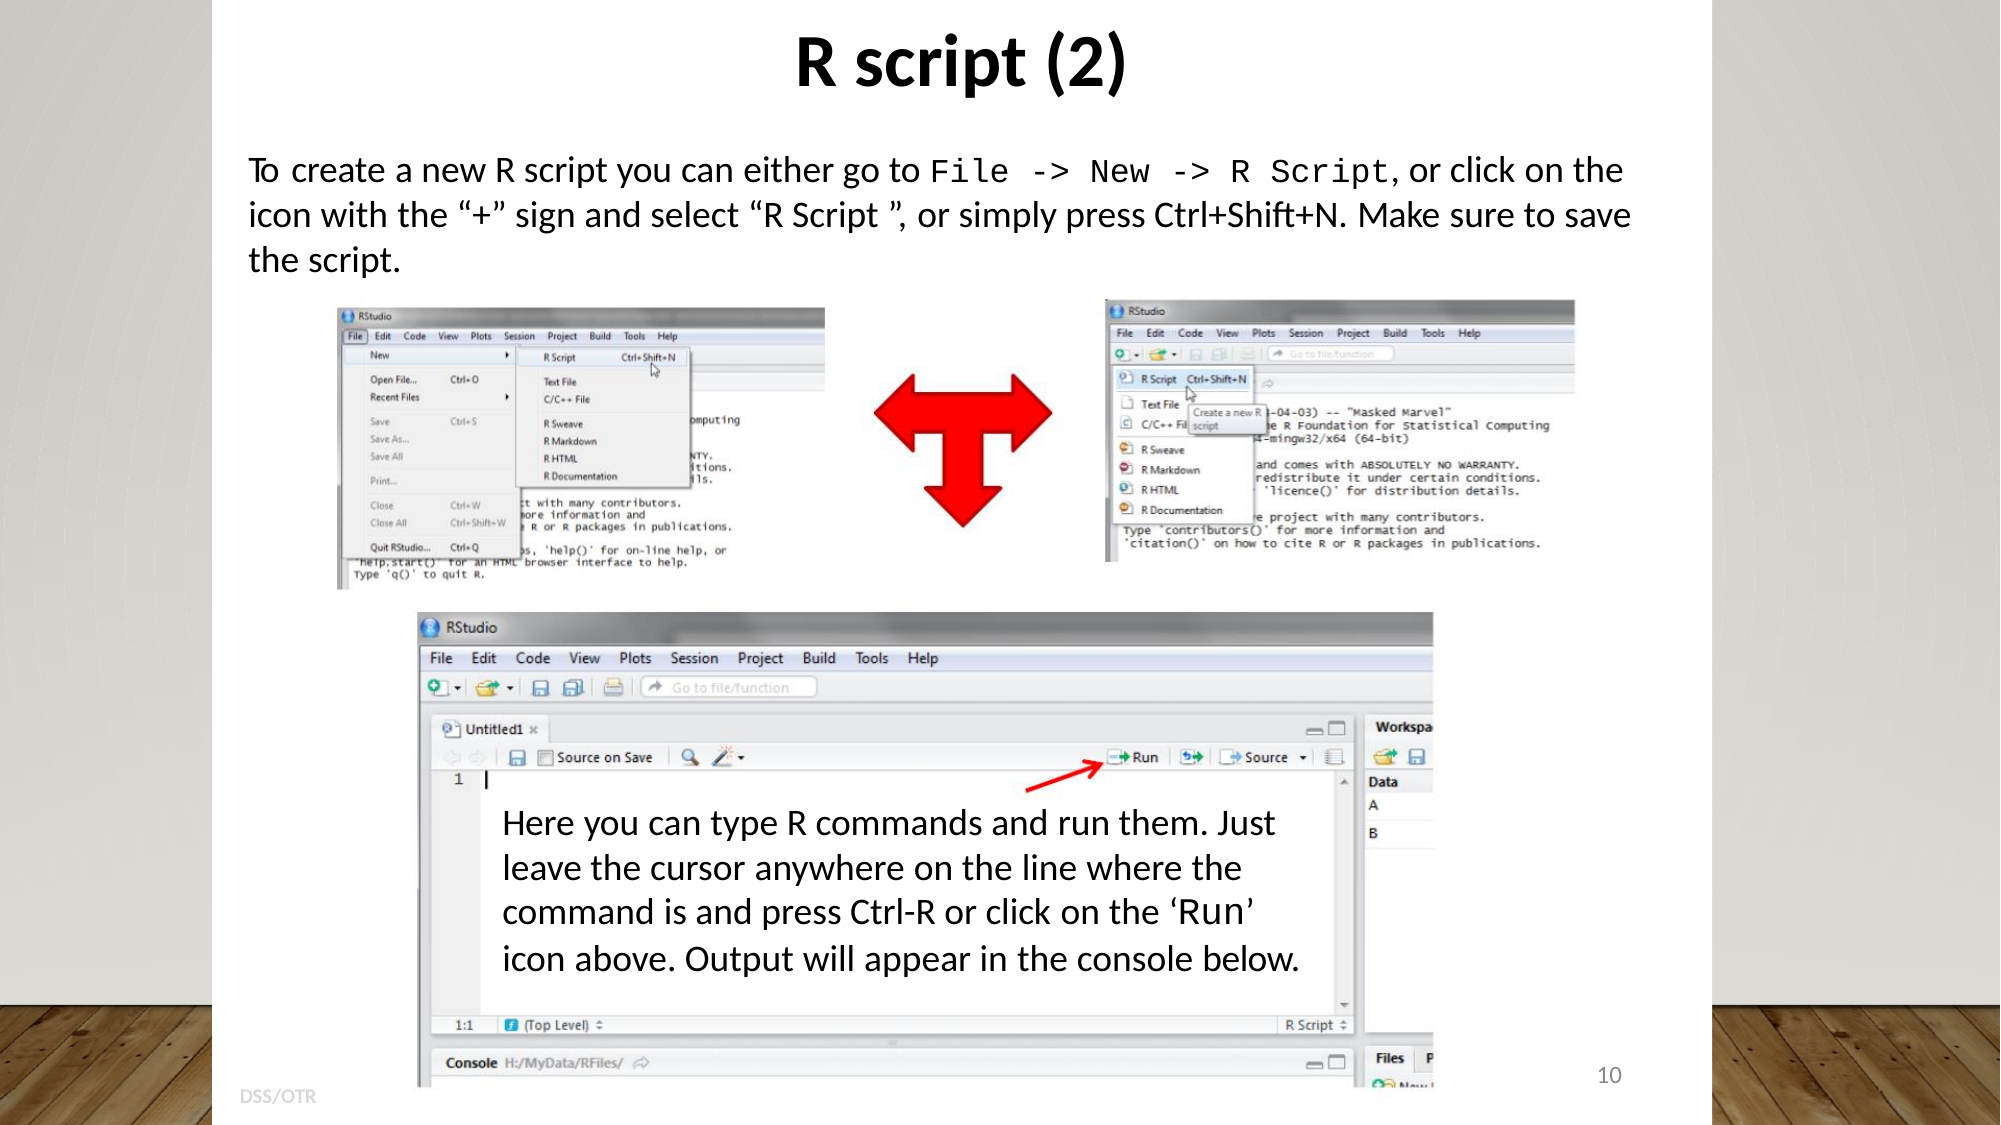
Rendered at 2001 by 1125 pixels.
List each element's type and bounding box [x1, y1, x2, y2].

picture [1834, 1005, 2000, 1125]
picture [0, 1005, 211, 1125]
text_box [211, 0, 1834, 1125]
